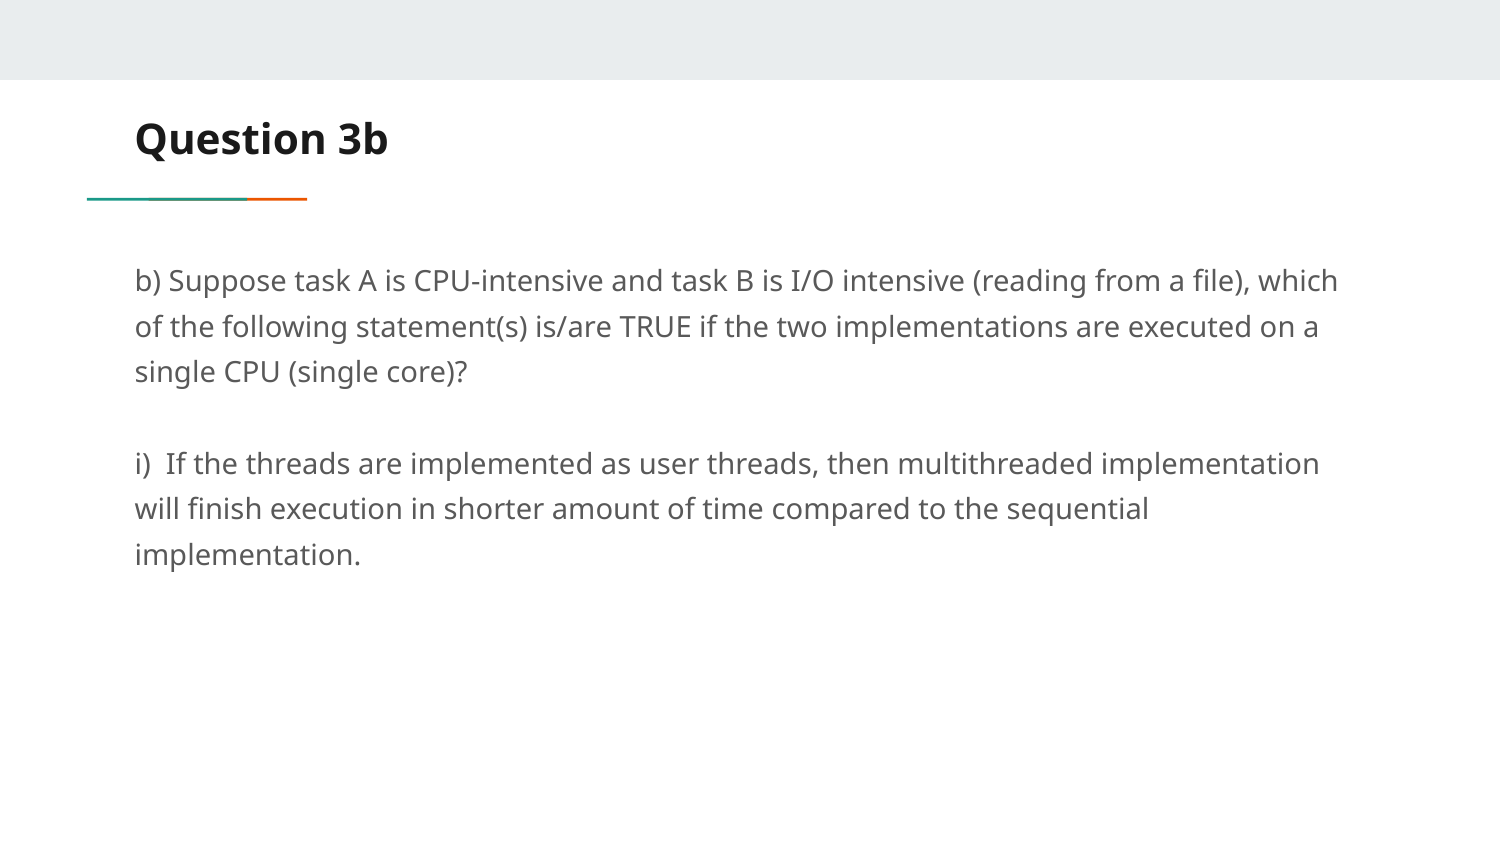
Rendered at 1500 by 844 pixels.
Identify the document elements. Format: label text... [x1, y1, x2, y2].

list b) Suppose task A is CPU-intensive and task B is I/O intensive (reading from a file), which of the following statement(s) is/are TRUE if the two implementations are executed on a single CPU (single core)? i) If the threads are implemented as user threads, then multithreaded implementation will finish execution in shorter amount of time compared to the sequential implementation. [119, 239, 1381, 712]
title Question 3b [119, 93, 1381, 182]
